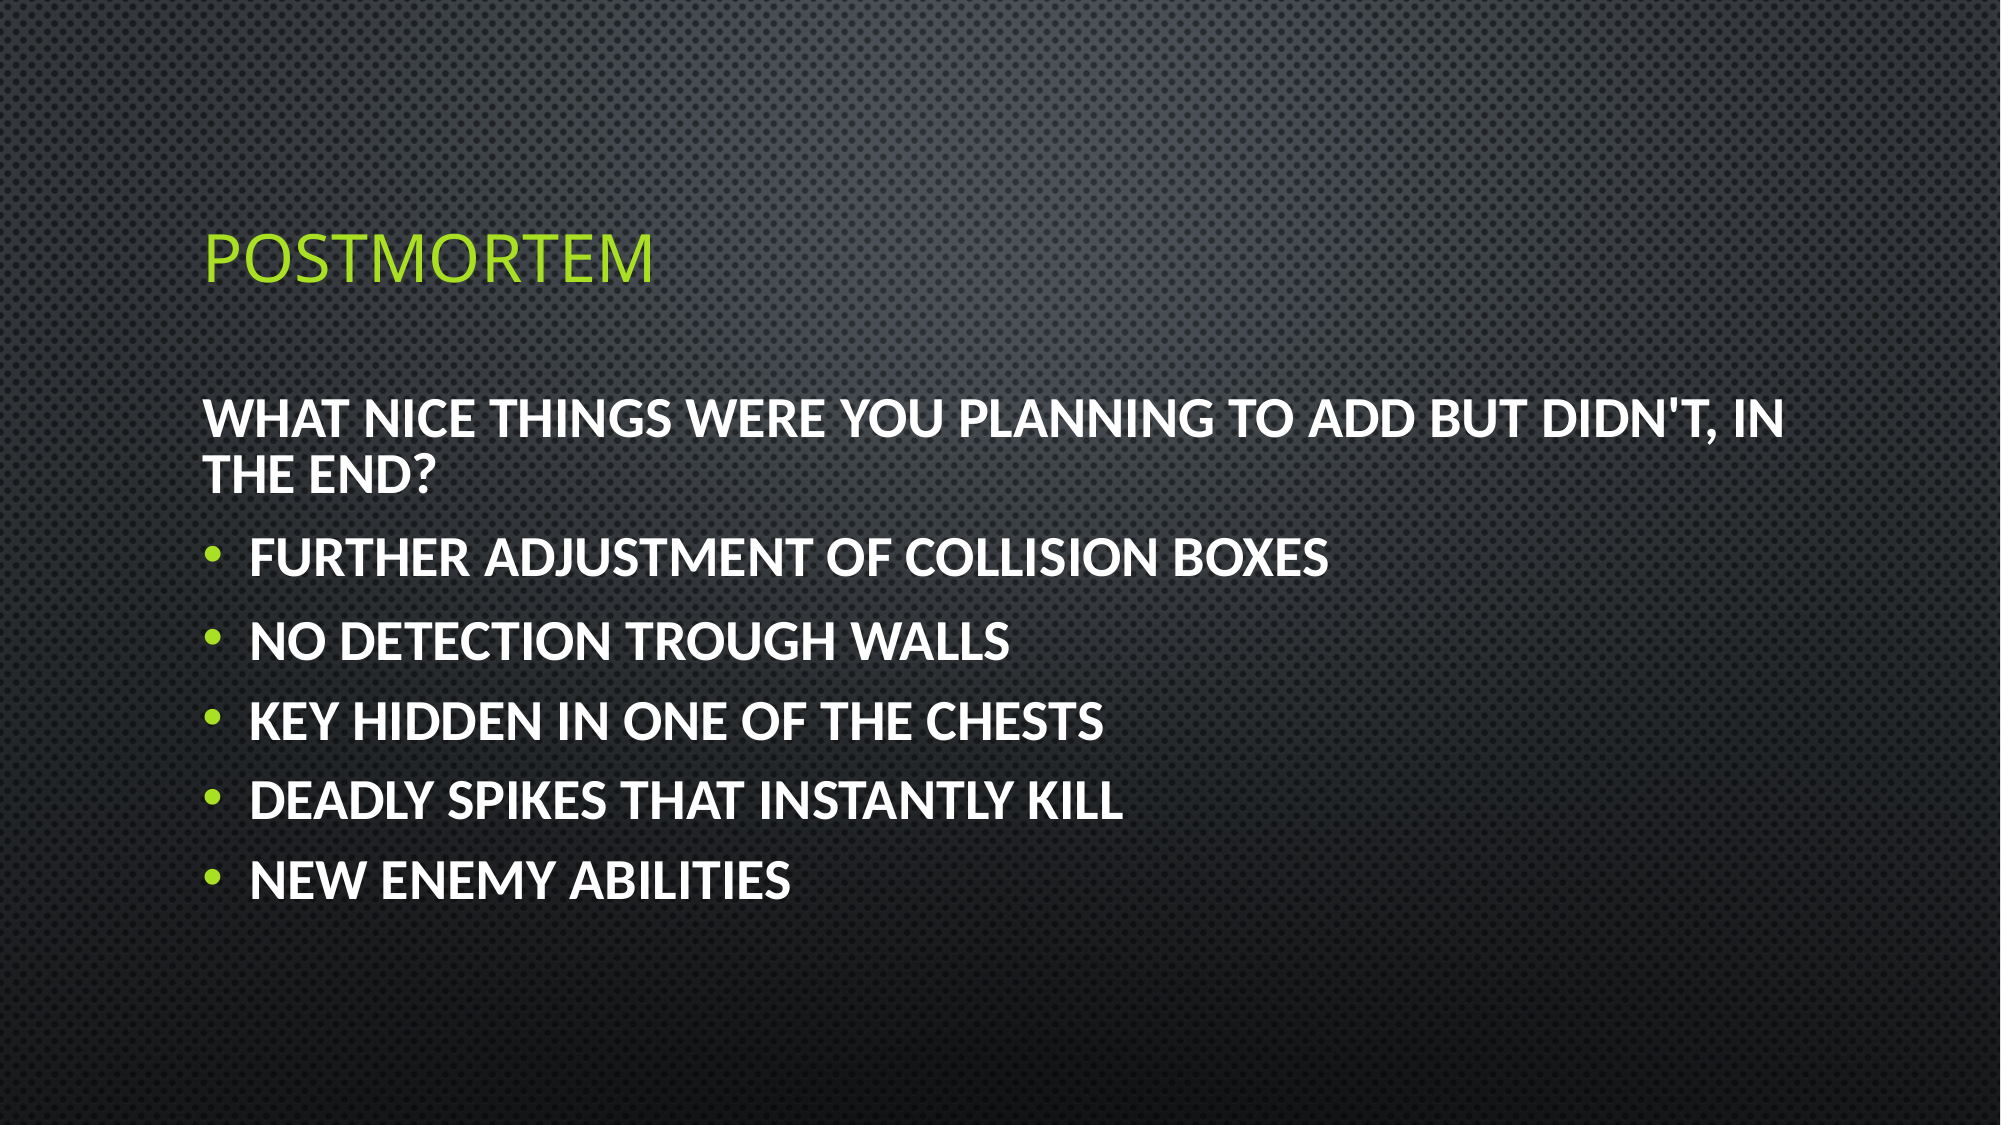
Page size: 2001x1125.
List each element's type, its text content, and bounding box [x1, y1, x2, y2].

title POSTMORTEM [187, 99, 1813, 413]
picture [0, 0, 2001, 1125]
list What nice things were you planning to add but didn't, in the end? Further adjustment of collision boxes No detection trough walls Key hidden in one of the chests Deadly spikes that instantly kill New enemy abilities [187, 437, 1813, 950]
